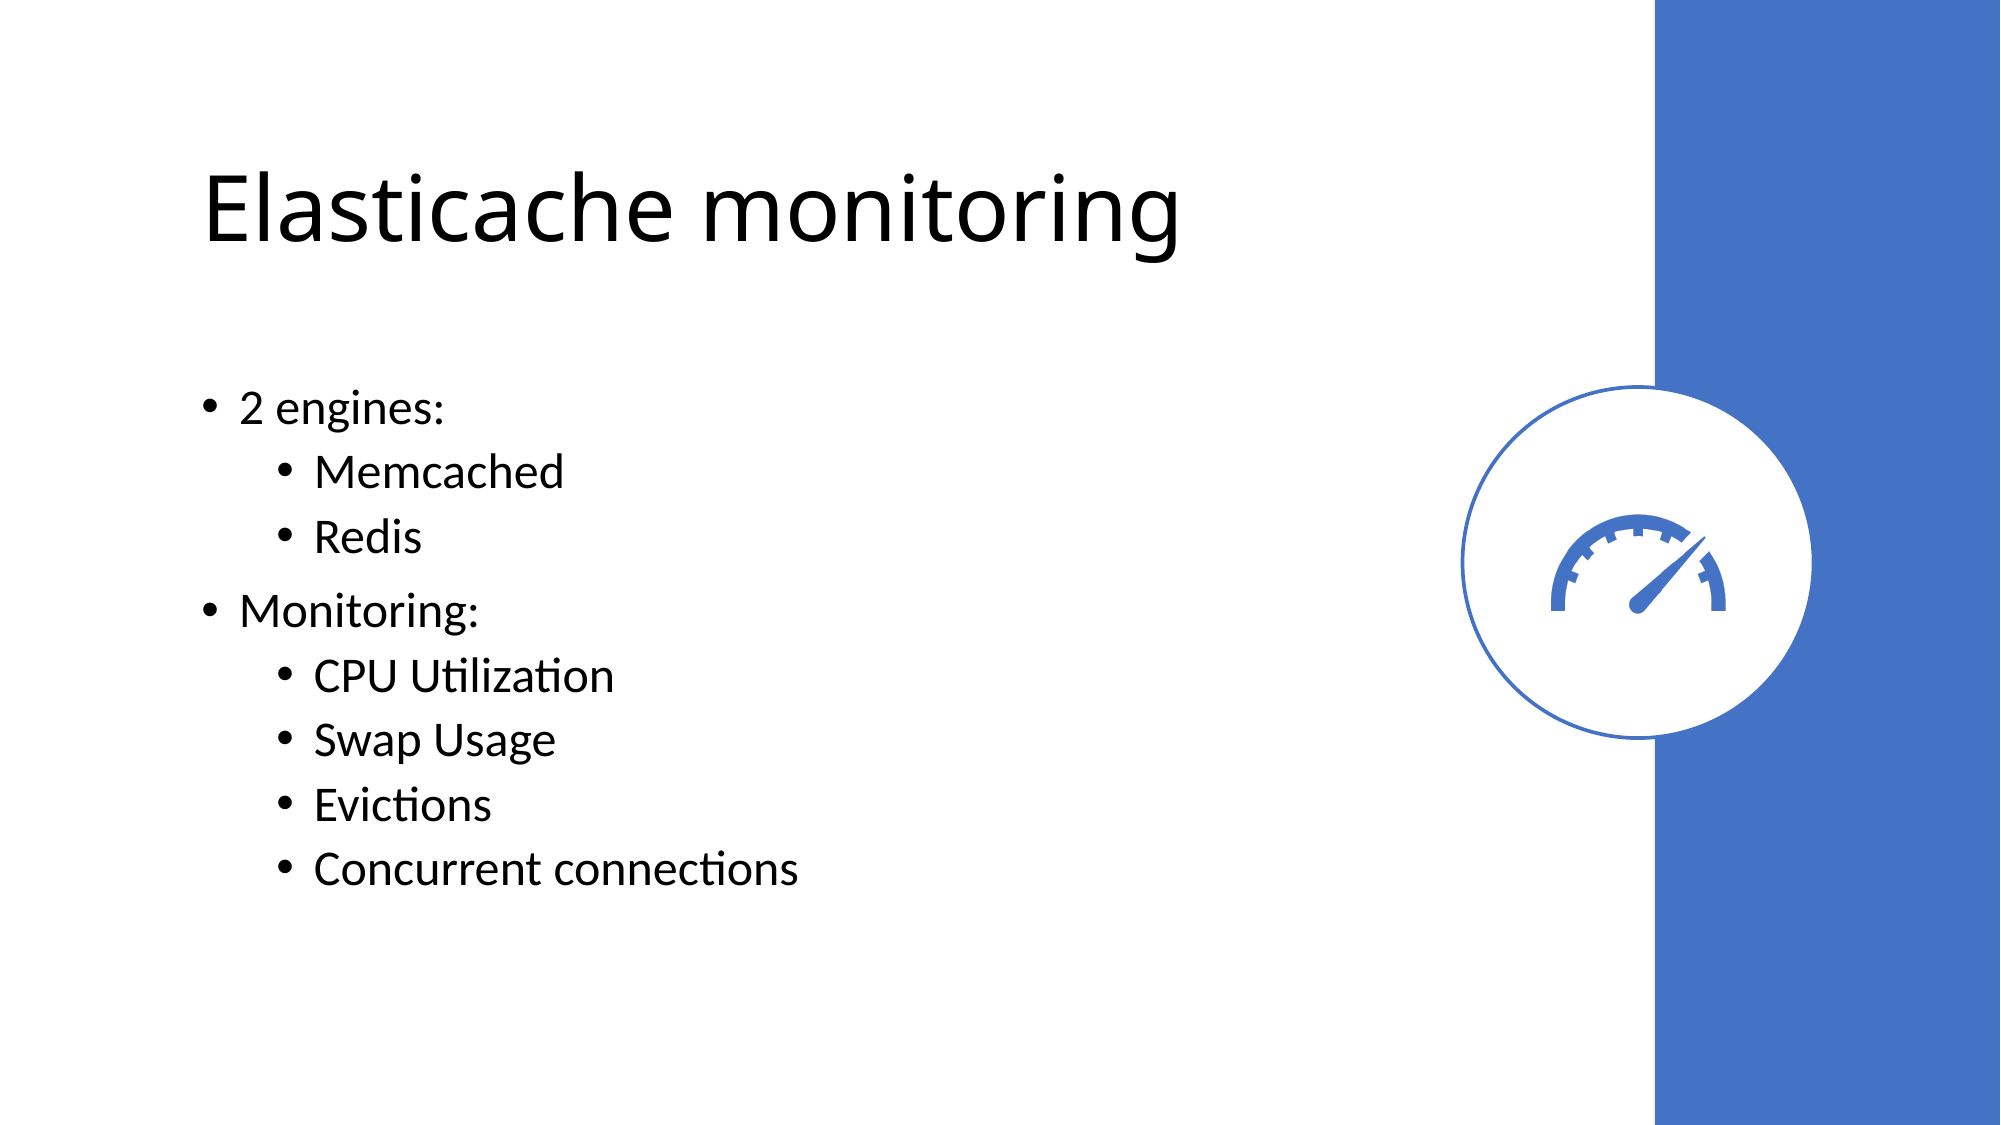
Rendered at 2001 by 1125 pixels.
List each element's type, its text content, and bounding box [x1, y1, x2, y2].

list 2 engines: Memcached Redis Monitoring: CPU Utilization Swap Usage Evictions Concurrent connections [186, 373, 1248, 940]
text_box [1654, 0, 2000, 1125]
picture [1544, 468, 1732, 657]
title Elasticache monitoring [186, 102, 1413, 321]
text_box [1461, 385, 1815, 740]
